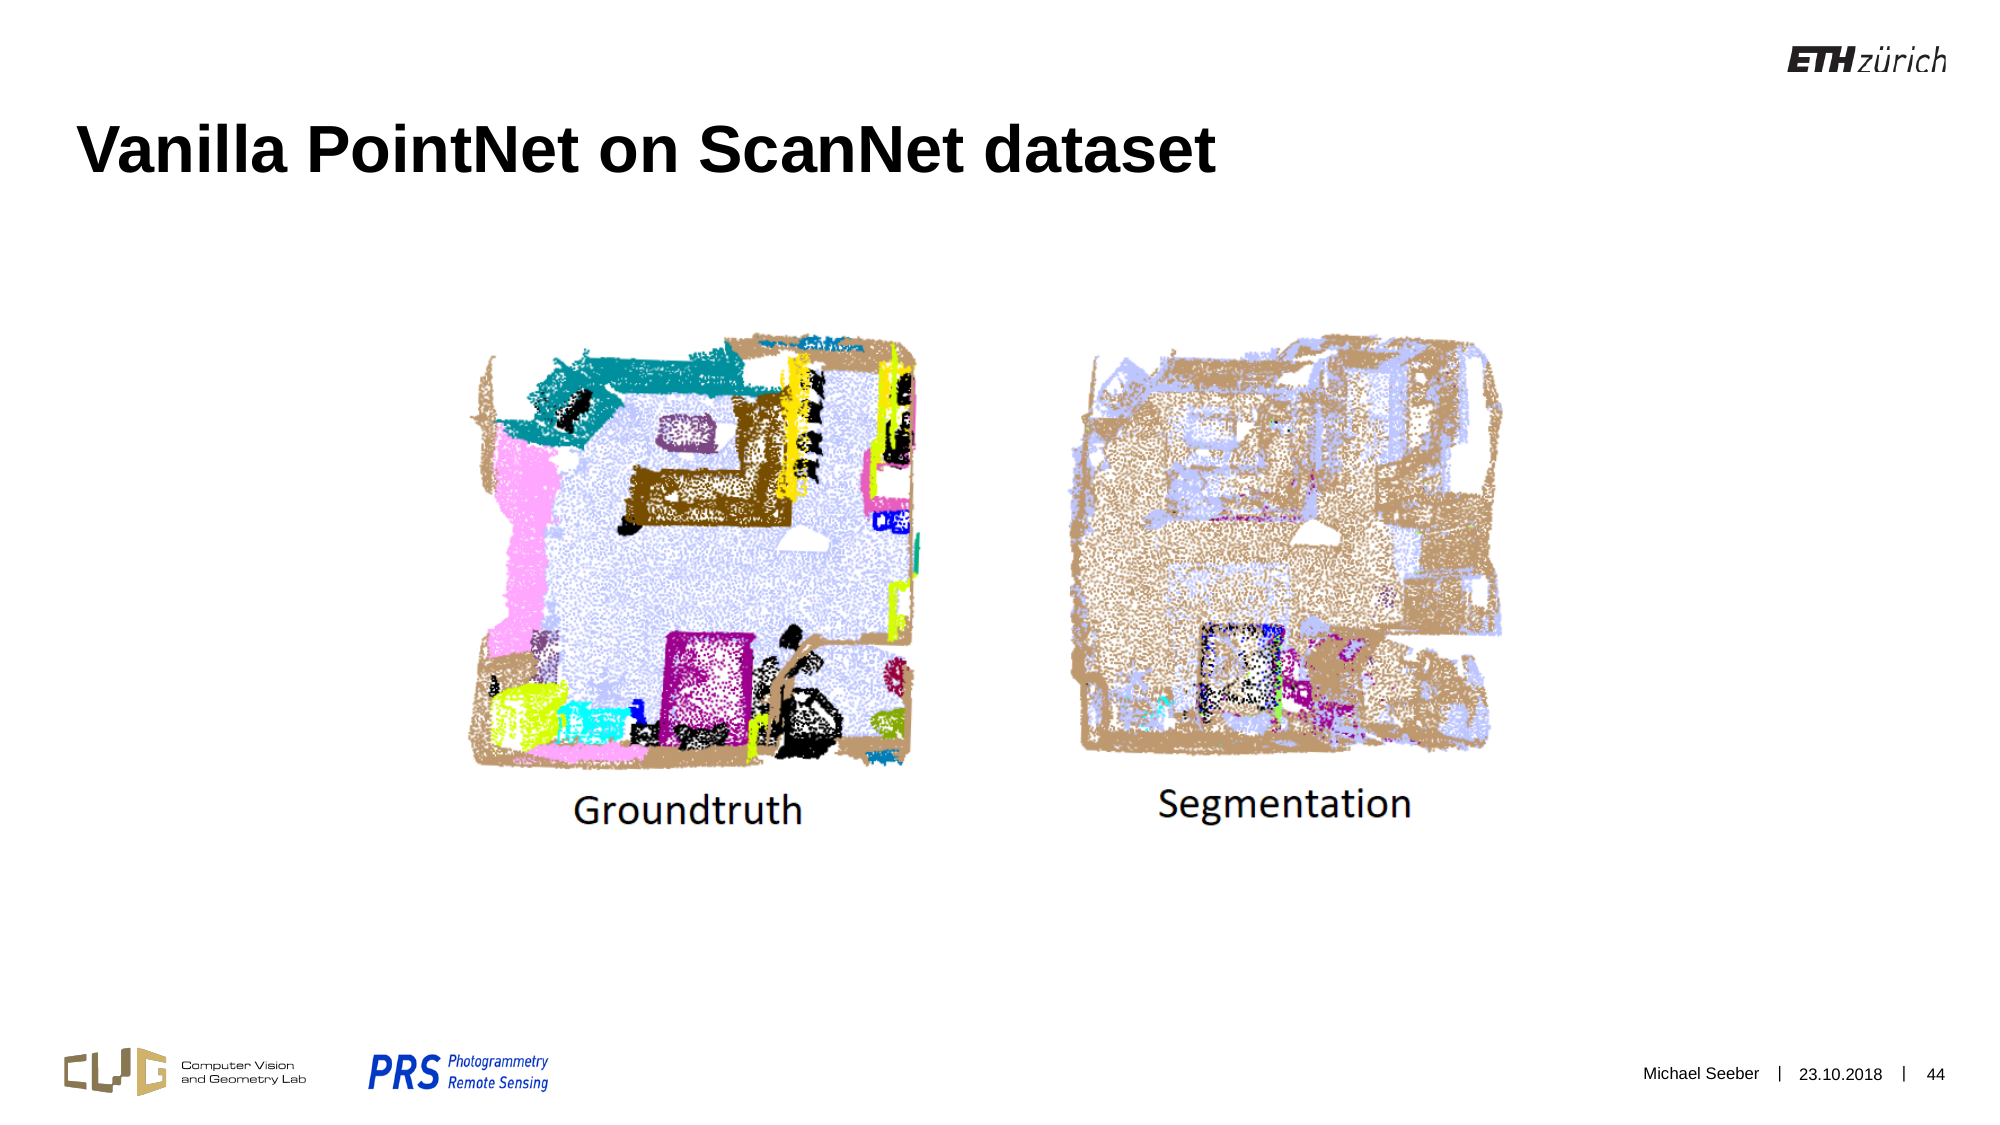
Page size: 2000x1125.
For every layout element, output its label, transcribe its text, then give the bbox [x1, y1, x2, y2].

footer Michael Seeber [999, 1034, 1760, 1111]
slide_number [1790, 1034, 1892, 1112]
title Vanilla PointNet on ScanNet dataset [53, 97, 1946, 190]
picture [362, 1049, 553, 1098]
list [424, 258, 1538, 867]
slide_number 44 [1906, 1034, 1966, 1112]
picture [52, 1038, 324, 1106]
